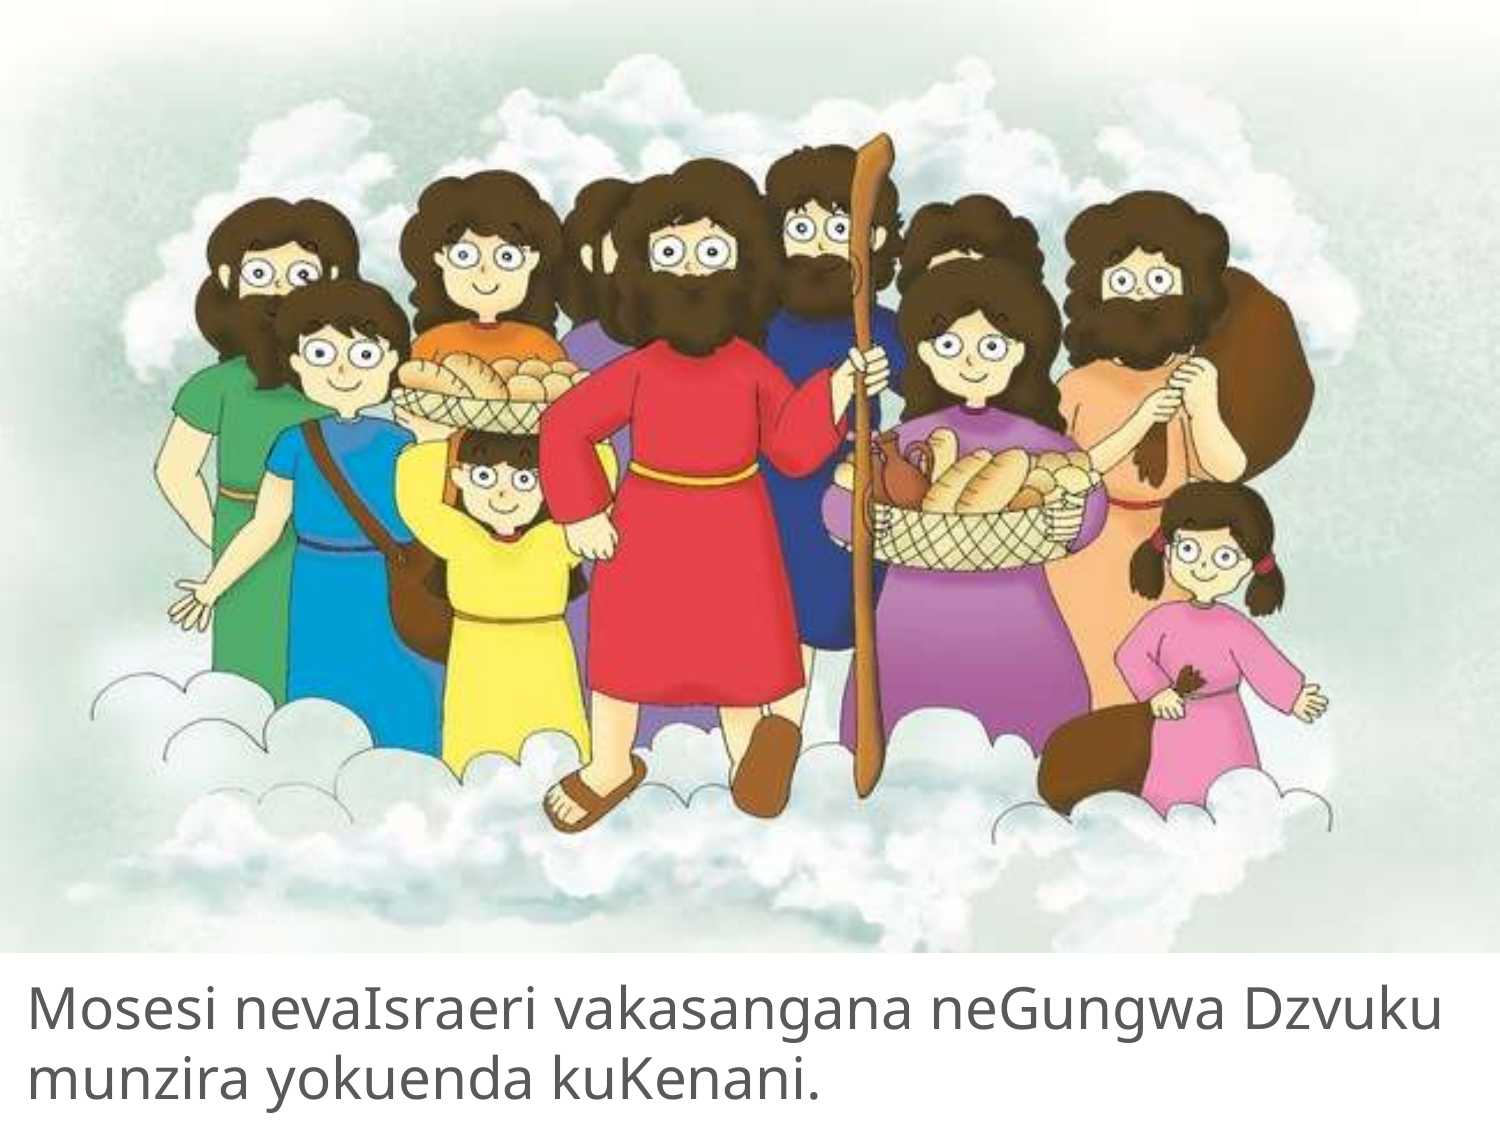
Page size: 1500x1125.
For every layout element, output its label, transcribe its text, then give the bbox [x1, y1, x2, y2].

picture [0, 0, 1500, 953]
text_box Mosesi nevaIsraeri vakasangana neGungwa Dzvuku munzira yokuenda kuKenani. [11, 964, 1483, 1119]
